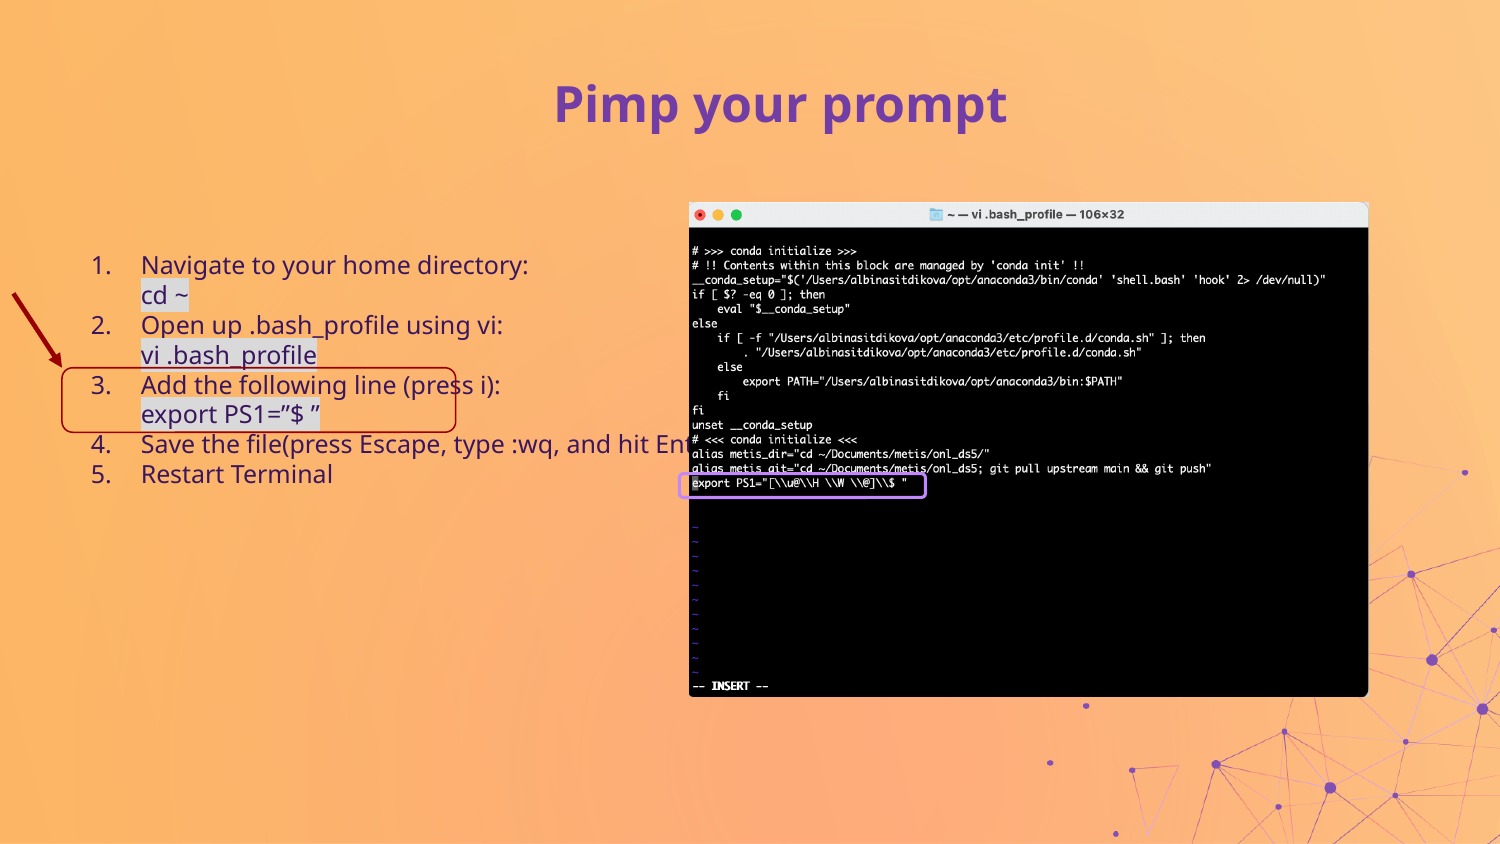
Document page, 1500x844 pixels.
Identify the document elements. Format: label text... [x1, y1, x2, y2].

picture [0, 0, 1500, 844]
text_box [679, 473, 683, 498]
text_box [61, 367, 456, 433]
title Pimp your prompt [322, 57, 1178, 166]
subtitle Navigate to your home directory: cd ~ Open up .bash_profile using vi: vi .bash_profile Add the following line (press i): export PS1=”$ ” Save the file(press Escape, type :wq, and hit Enter) Restart Terminal [50, 234, 683, 689]
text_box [13, 293, 63, 368]
